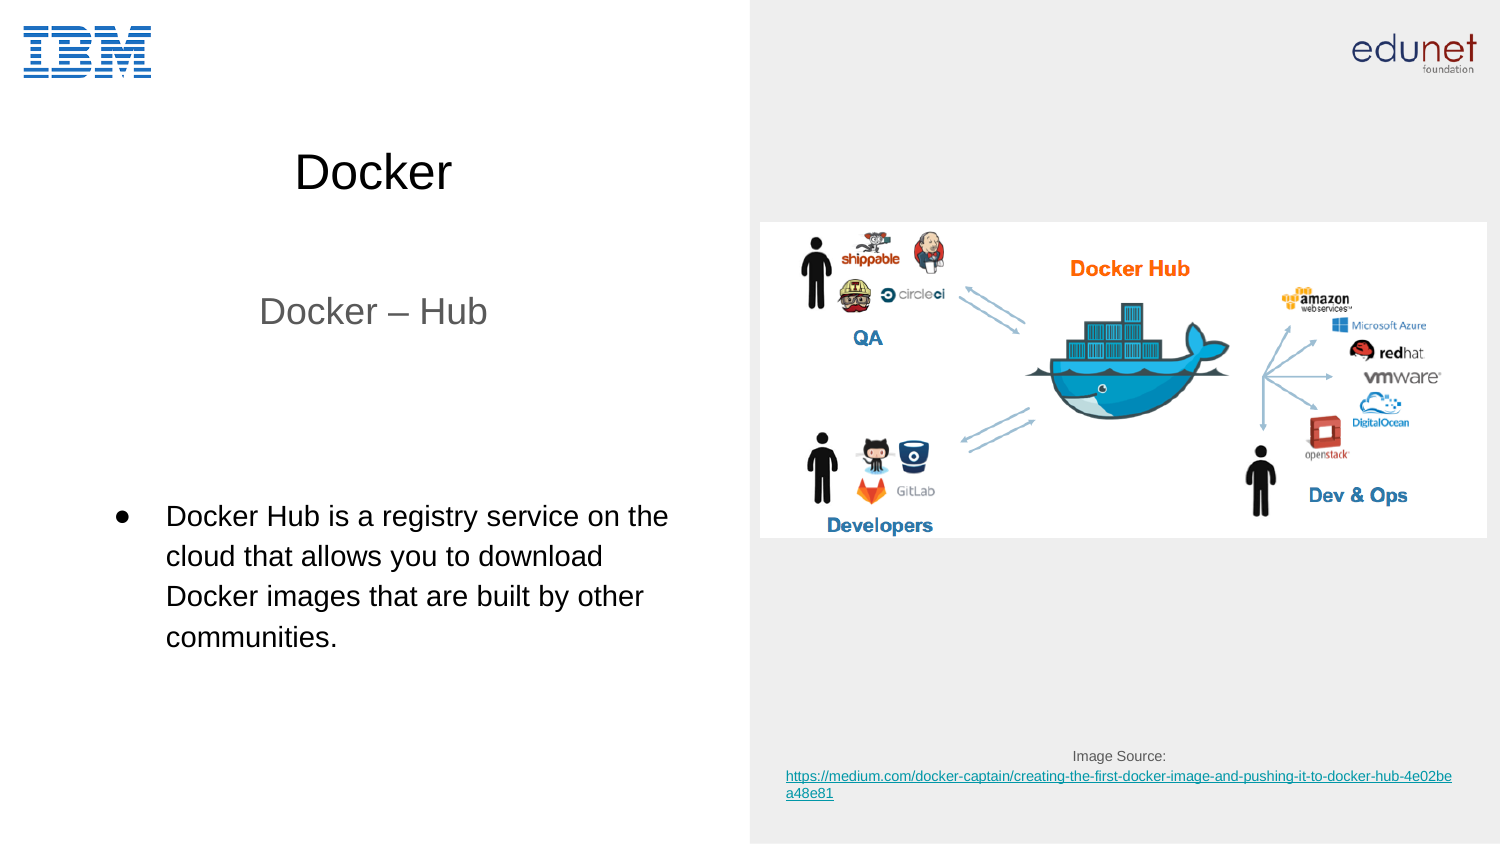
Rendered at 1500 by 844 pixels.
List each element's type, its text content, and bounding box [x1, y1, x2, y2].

list Docker Hub is a registry service on the cloud that allows you to download Docker images that are built by other communities. [75, 362, 706, 783]
picture [1350, 26, 1480, 78]
list Image Source: https://medium.com/docker-captain/creating-the-first-docker-image-and-pushing-it-to-docker-hub-4e02bea48e81 [770, 729, 1473, 790]
title Docker [41, 117, 706, 223]
picture [23, 26, 151, 78]
picture [759, 222, 1487, 539]
subtitle Docker – Hub [41, 257, 706, 363]
